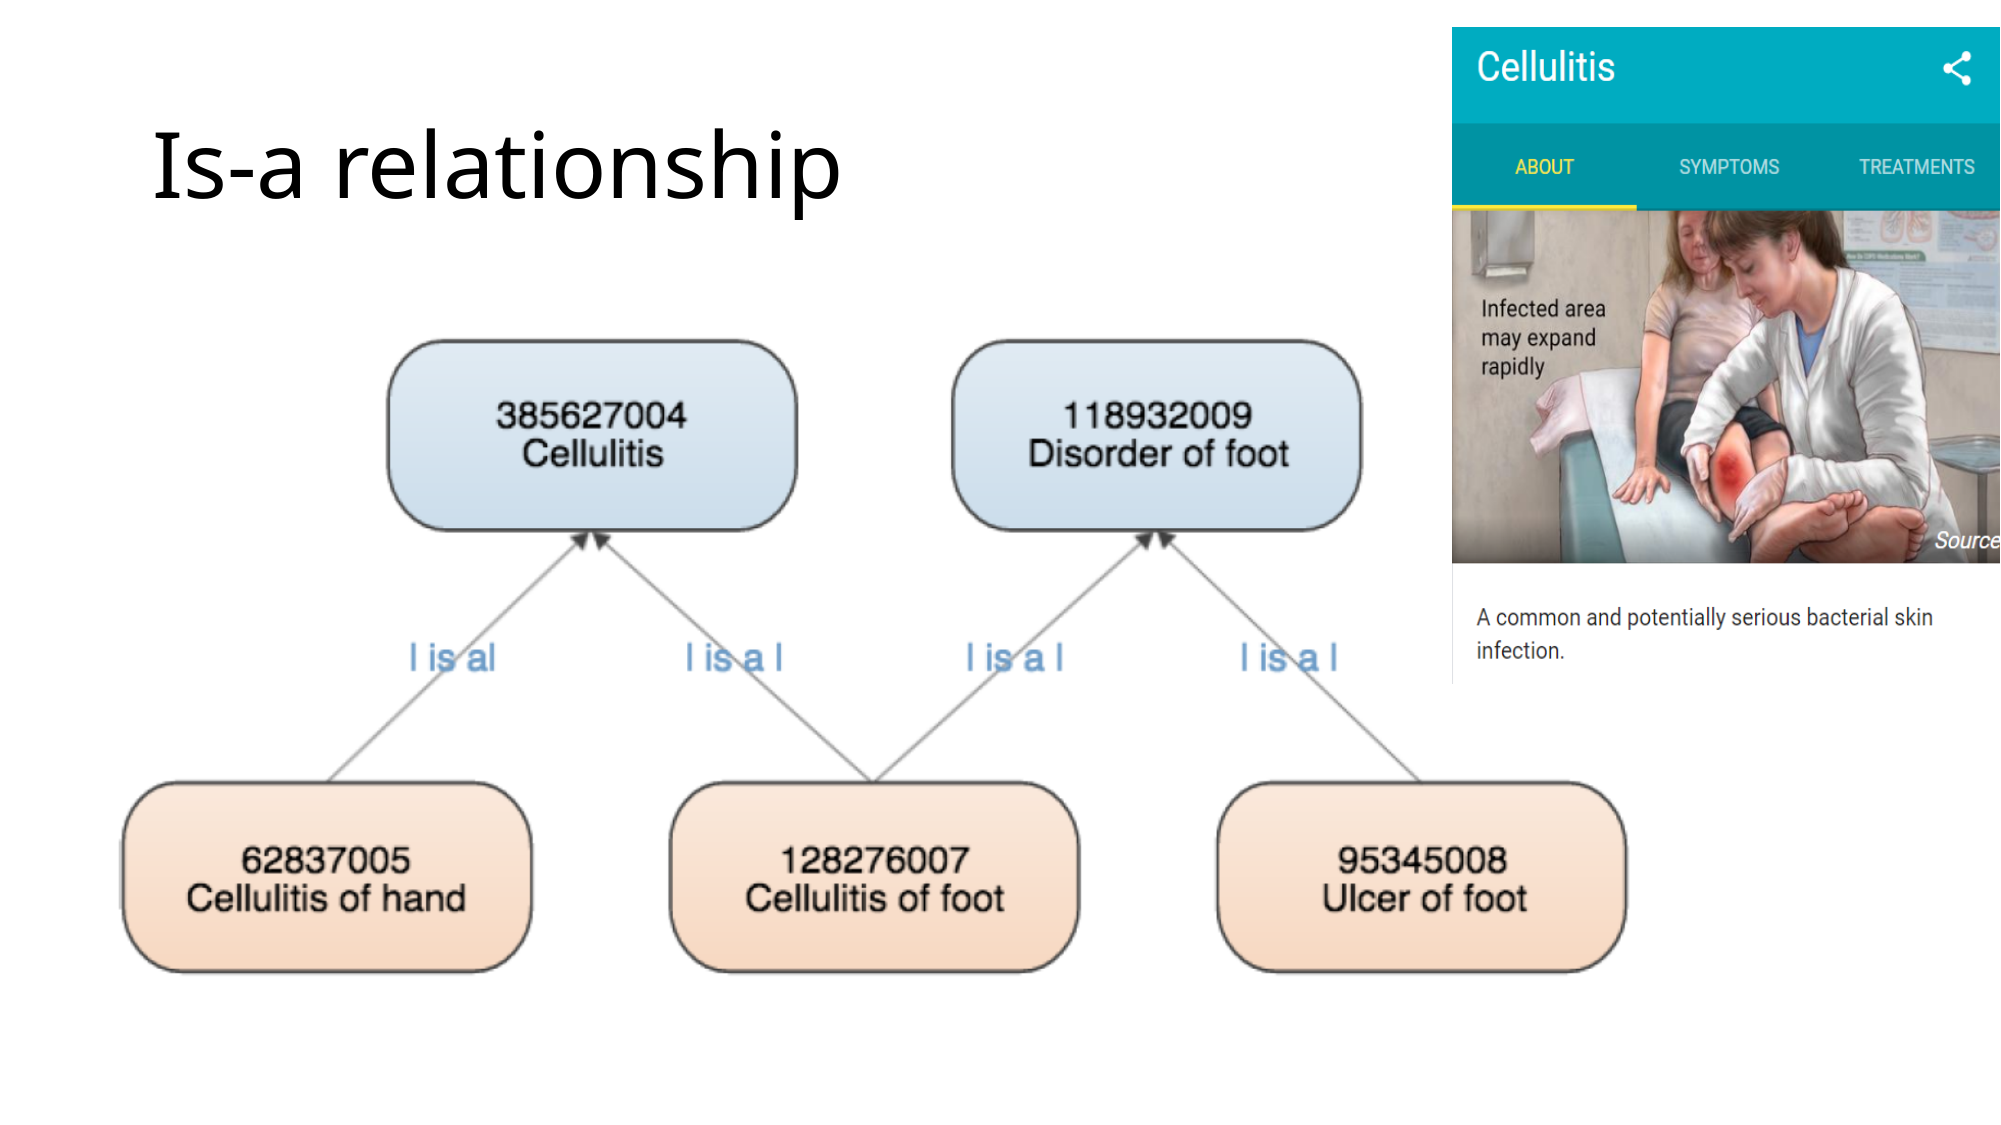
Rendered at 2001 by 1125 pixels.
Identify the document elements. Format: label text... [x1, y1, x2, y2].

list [70, 319, 1654, 1034]
picture [1451, 27, 2000, 684]
title Is-a relationship [137, 59, 1451, 278]
